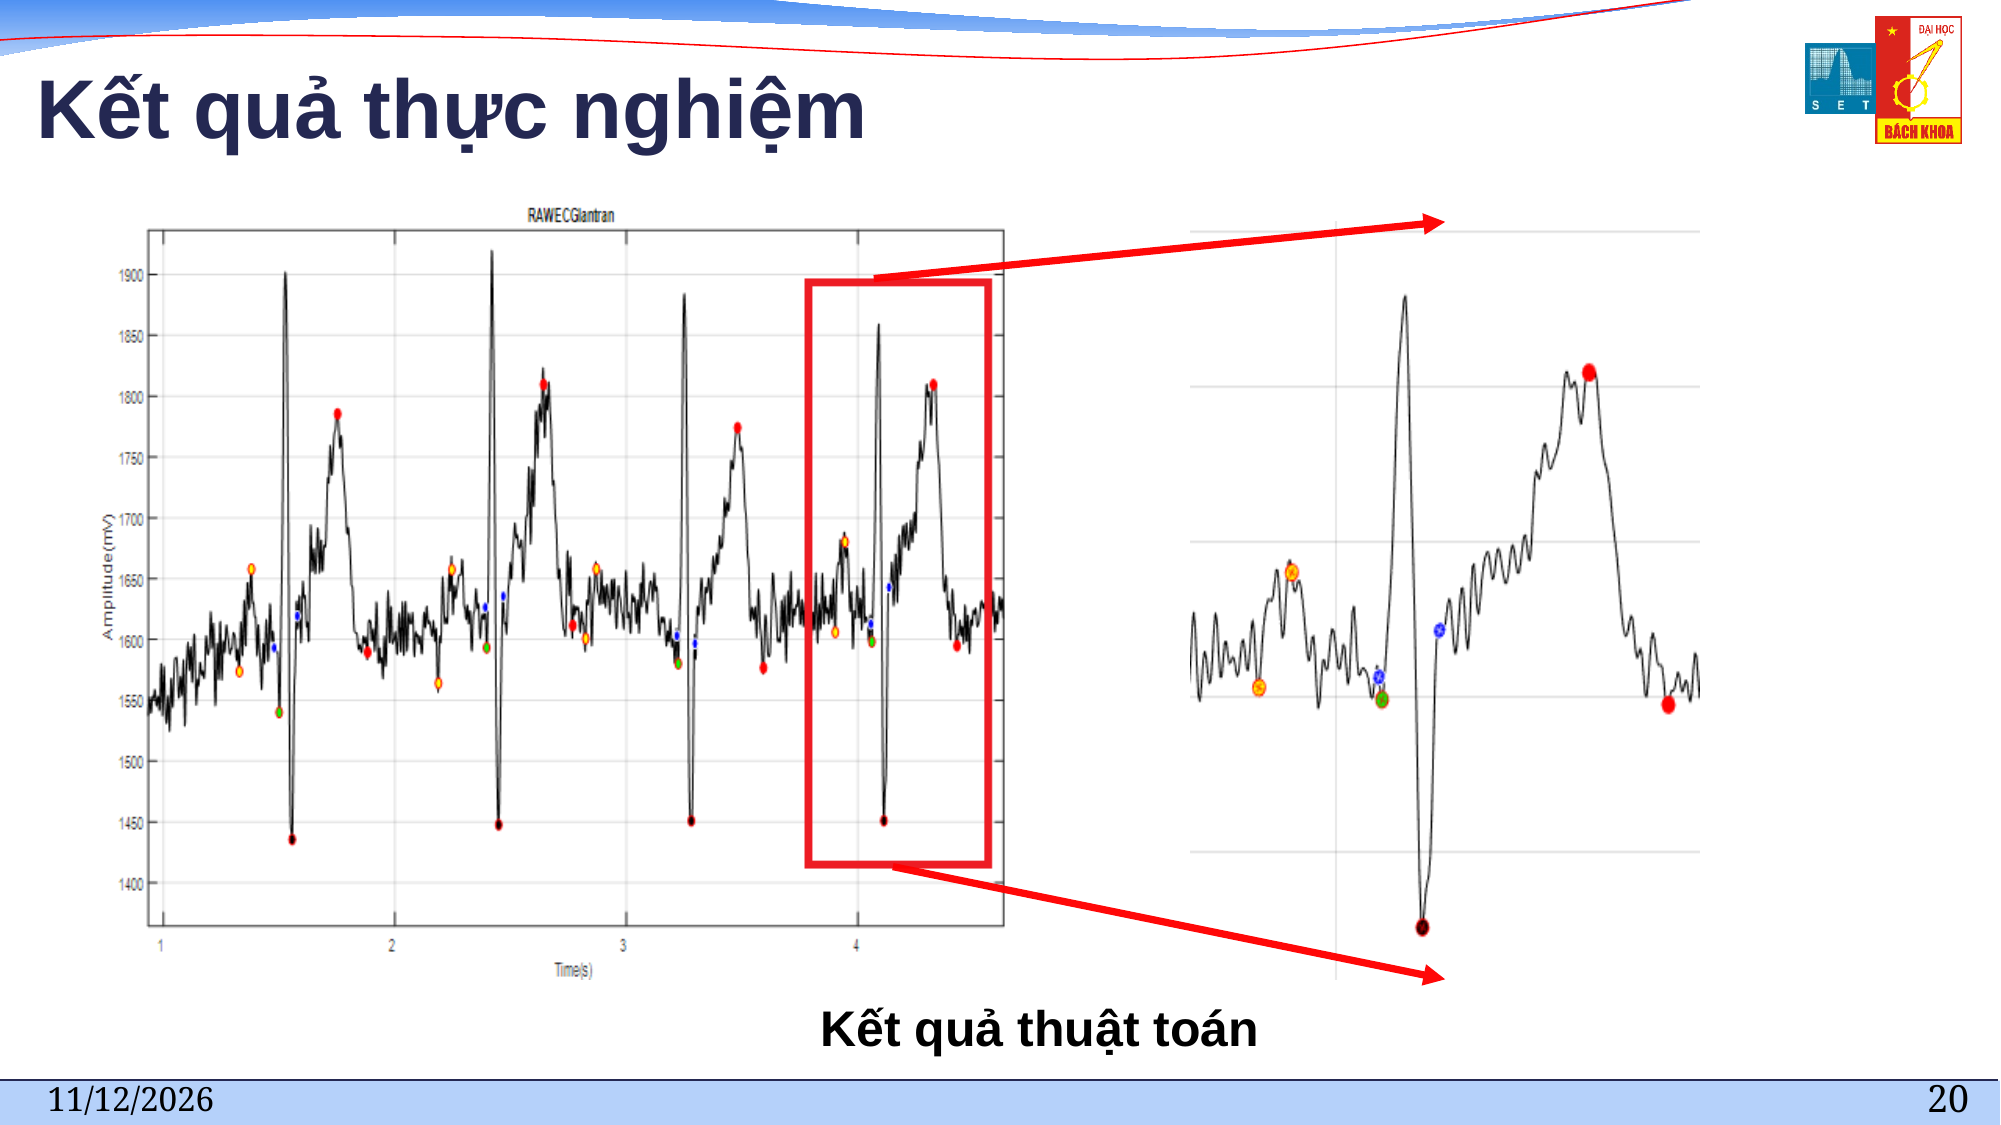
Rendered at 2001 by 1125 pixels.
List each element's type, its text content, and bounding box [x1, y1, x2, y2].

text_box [892, 866, 1446, 980]
picture [1838, 101, 1843, 110]
picture [1810, 48, 1871, 95]
picture [1875, 16, 1962, 144]
slide_number 20 [1800, 1096, 1969, 1125]
text_box Kết quả thuật toán [476, 988, 1604, 1064]
picture [75, 202, 1058, 980]
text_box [873, 221, 1446, 279]
picture [1190, 221, 1700, 980]
title Kết quả thực nghiệm [35, 31, 1791, 156]
picture [1863, 101, 1868, 109]
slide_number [47, 1093, 477, 1124]
picture [1813, 101, 1818, 109]
